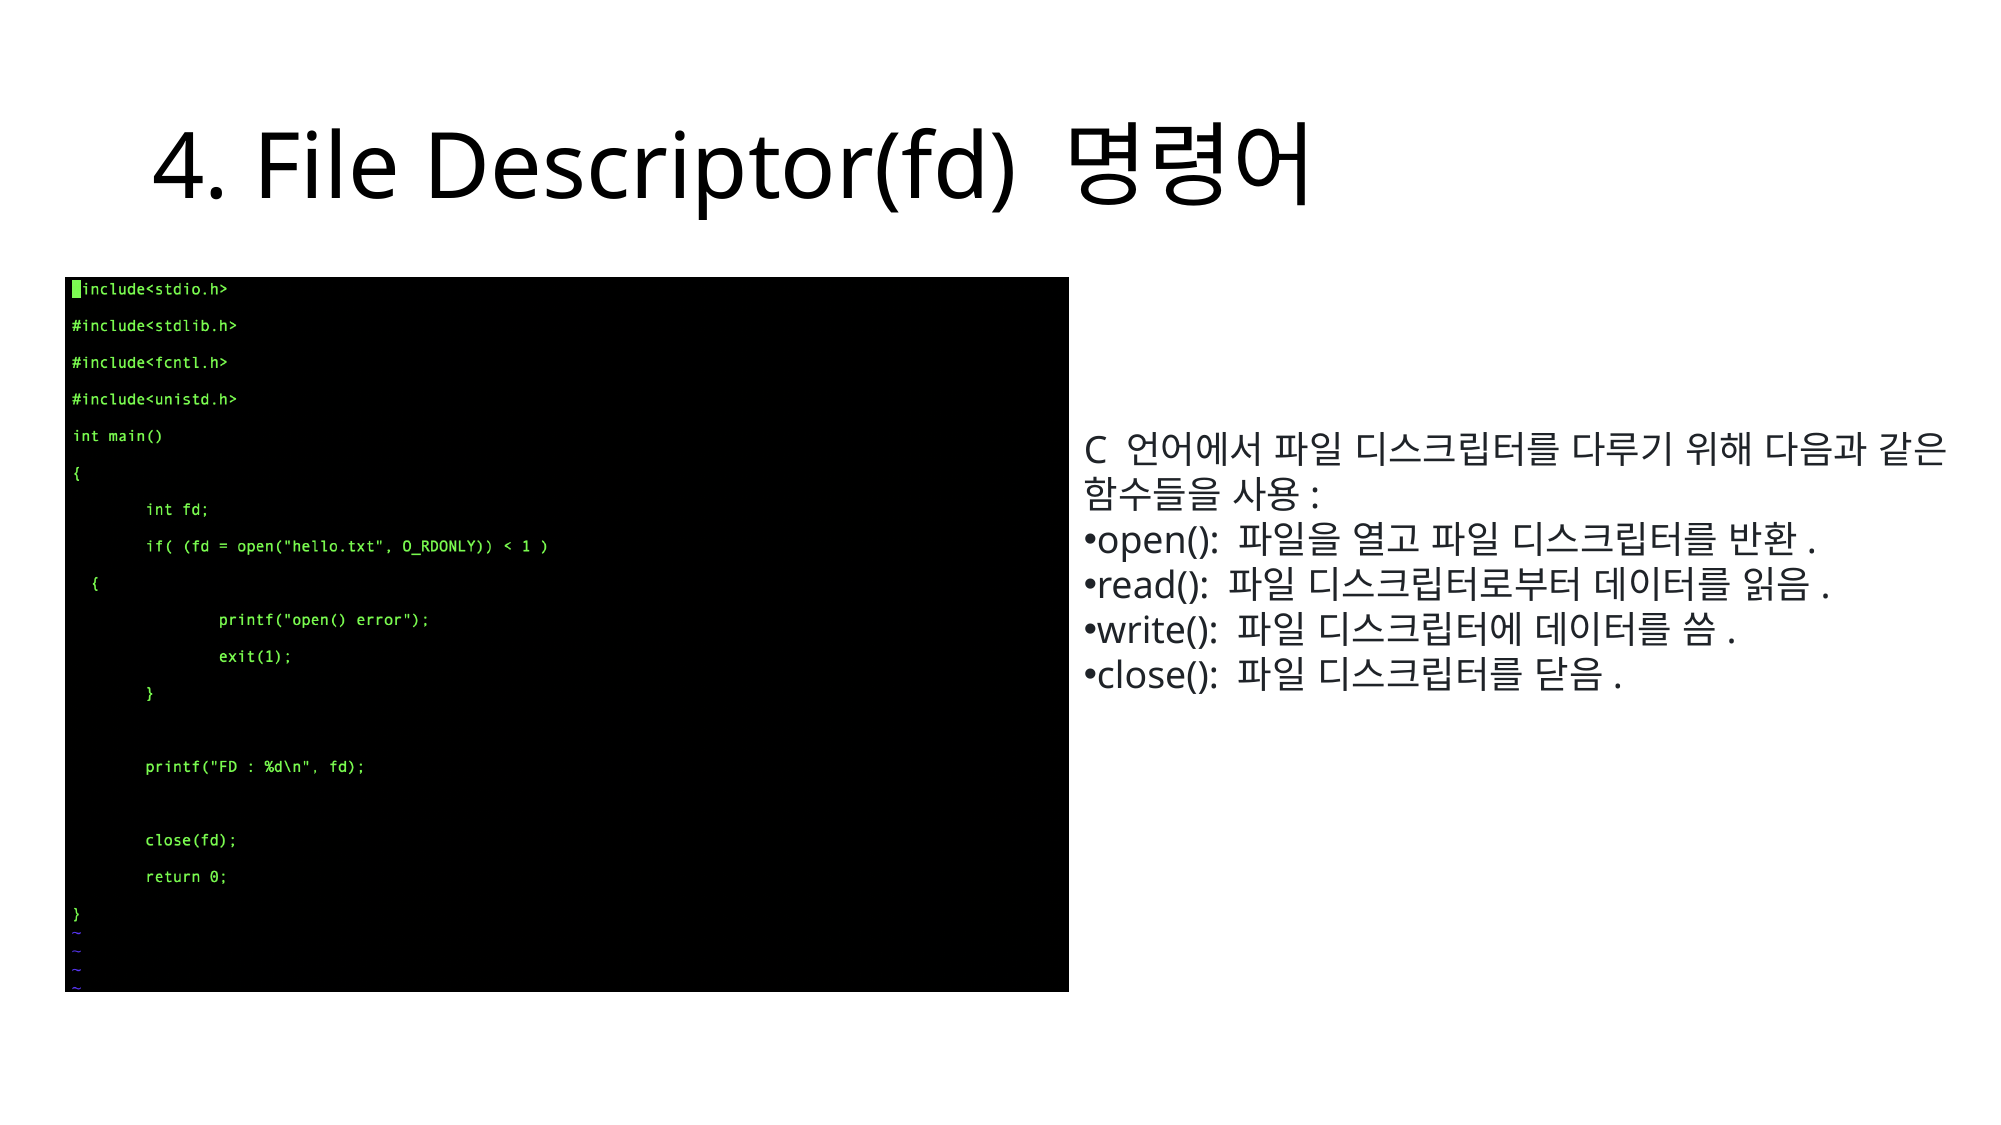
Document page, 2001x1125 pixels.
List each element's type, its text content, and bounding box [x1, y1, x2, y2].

title 4. File Descriptor(fd) 명령어 [137, 59, 1863, 278]
text_box C 언어에서 파일 디스크립터를 다루기 위해 다음과 같은 함수들을 사용: open(): 파일을 열고 파일 디스크립터를 반환. read(): 파일 디스크립터로부터 데이터를 읽음. write(): 파일 디스크립터에 데이터를 씀. close(): 파일 디스크립터를 닫음. [1069, 418, 2000, 704]
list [65, 277, 1069, 992]
